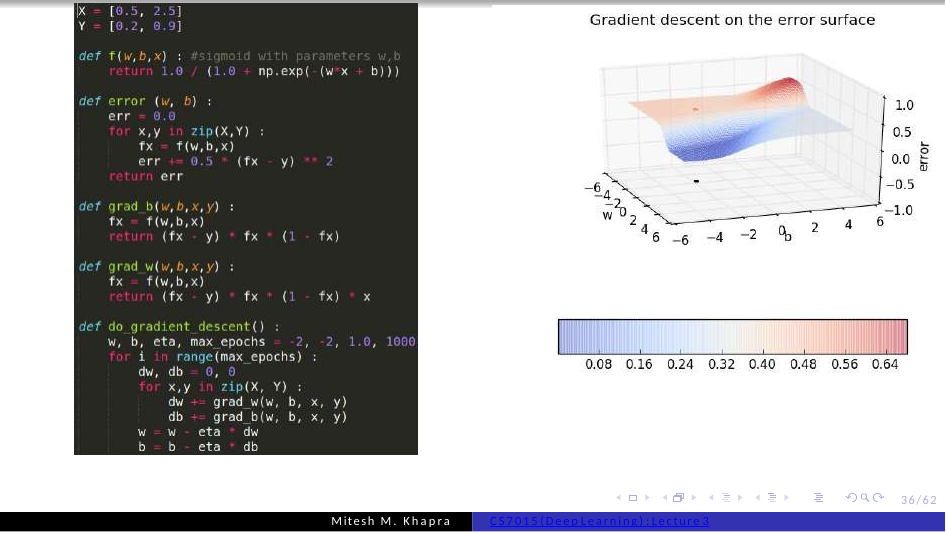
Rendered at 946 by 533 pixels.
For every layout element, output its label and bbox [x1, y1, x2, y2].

text_box [0, 0, 946, 455]
text_box [898, 493, 941, 508]
text_box [0, 511, 946, 532]
